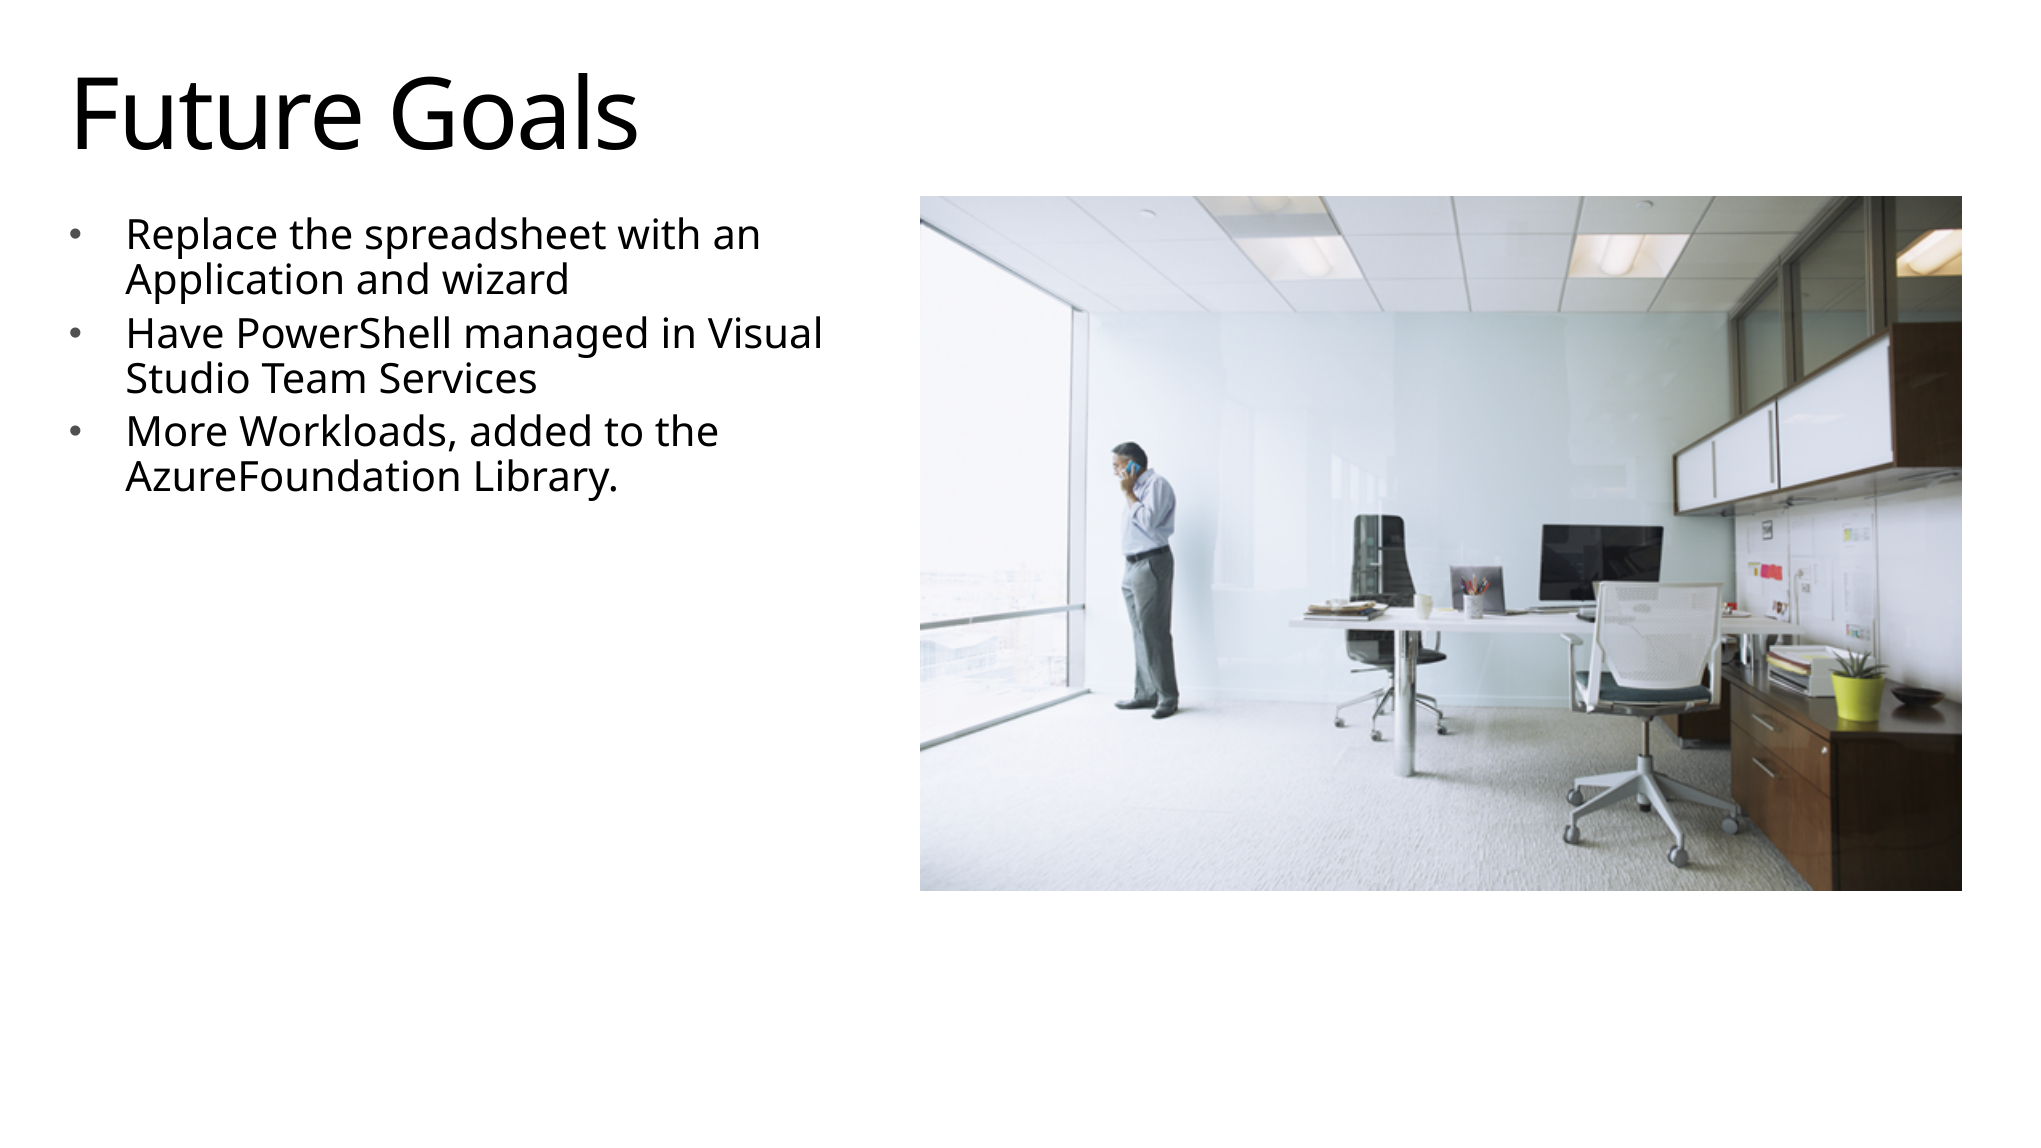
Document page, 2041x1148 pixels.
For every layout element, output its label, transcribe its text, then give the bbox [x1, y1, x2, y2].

picture [919, 196, 1962, 891]
list Replace the spreadsheet with an Application and wizard Have PowerShell managed in Visual Studio Team Services More Workloads, added to the AzureFoundation Library. [45, 198, 908, 523]
title Future Goals [45, 48, 1996, 199]
